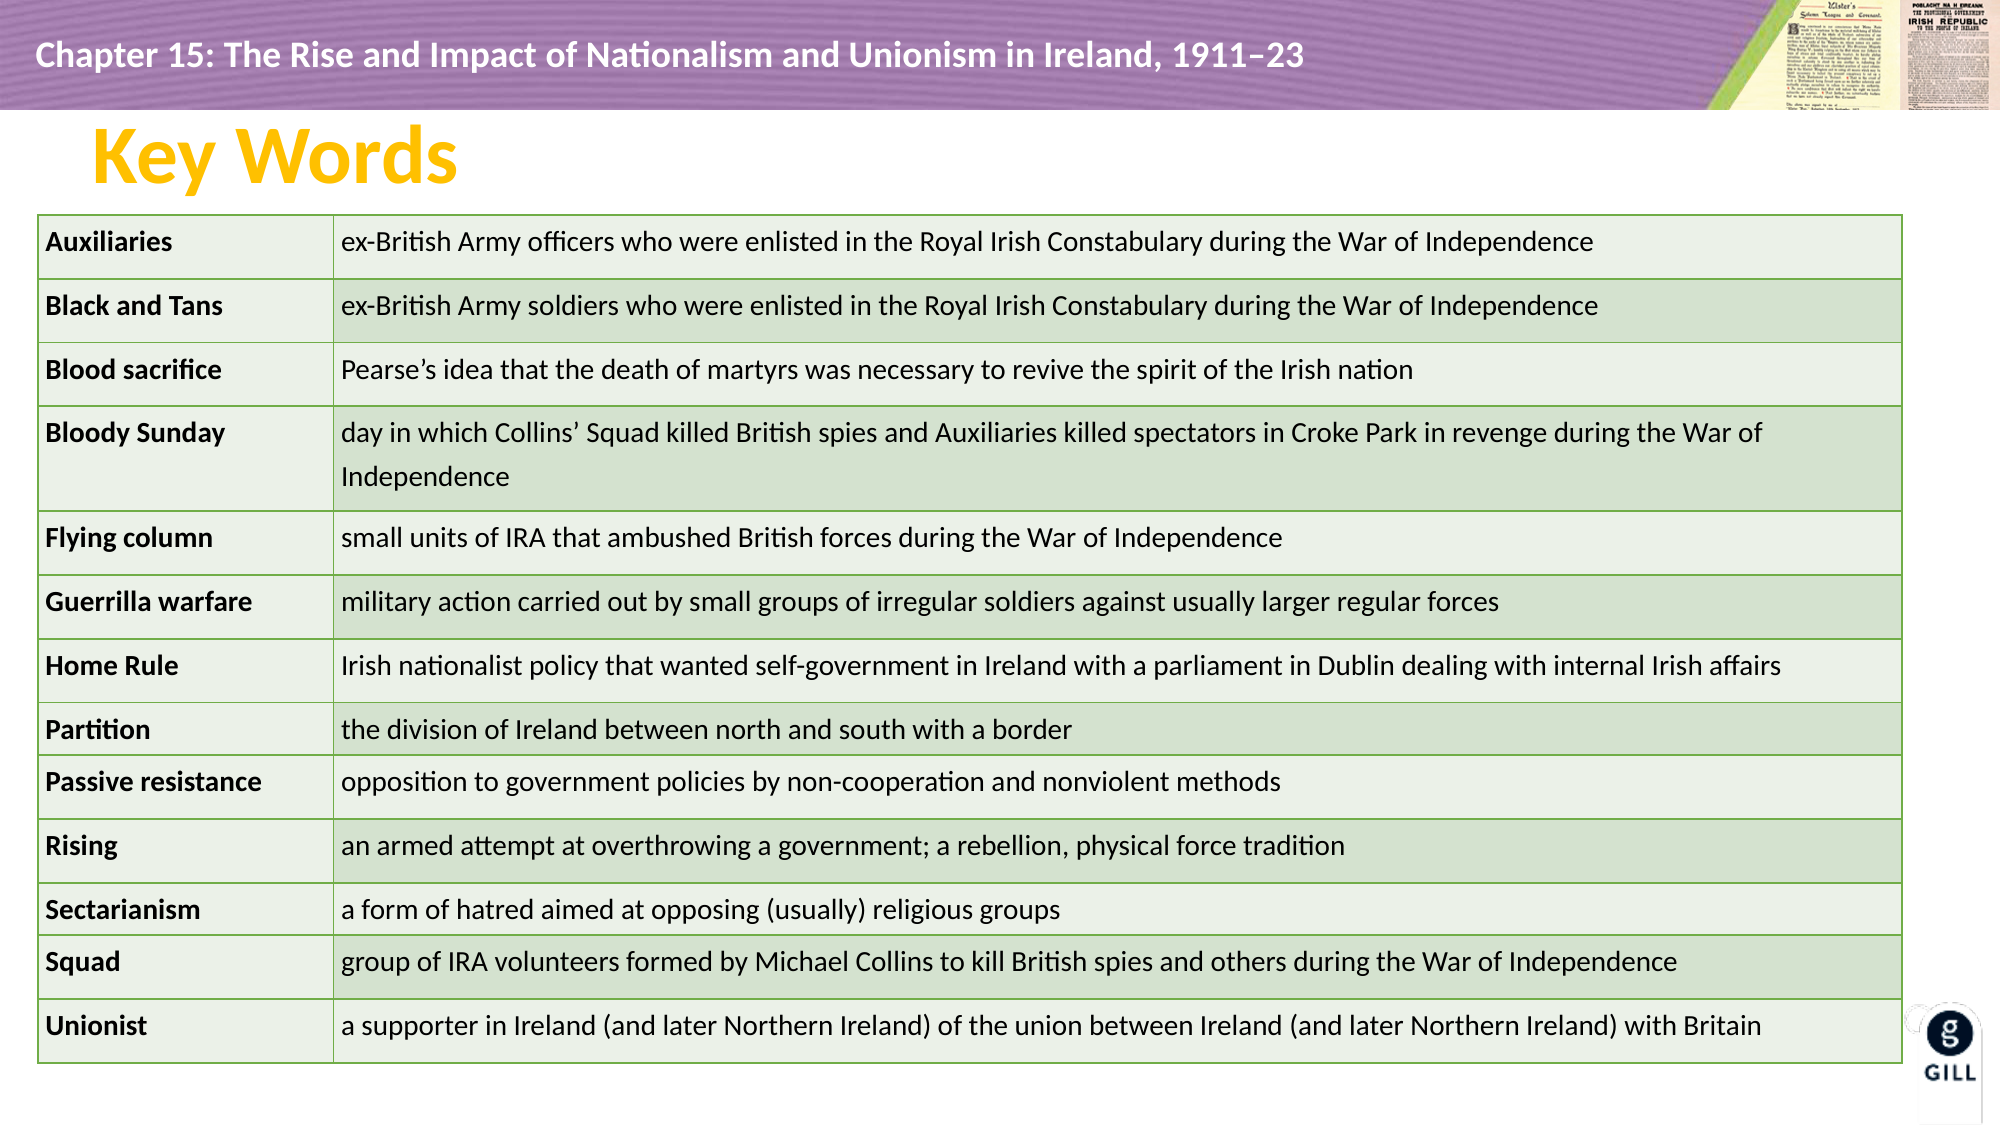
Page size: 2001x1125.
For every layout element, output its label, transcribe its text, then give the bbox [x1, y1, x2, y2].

table_cell military action carried out by small groups of irregular soldiers against usually larger regular forces [334, 576, 1901, 638]
table_cell group of IRA volunteers formed by Michael Collins to kill British spies and others during the War of Independence [334, 936, 1901, 998]
table_cell small units of IRA that ambushed British forces during the War of Independence [334, 512, 1901, 574]
table_header Auxiliaries [39, 216, 333, 278]
table_cell Unionist [39, 1000, 333, 1062]
table_cell Irish nationalist policy that wanted self-government in Ireland with a parliament in Dublin dealing with internal Irish affairs [334, 640, 1901, 702]
table_cell Home Rule [39, 640, 333, 702]
table_cell ex-British Army soldiers who were enlisted in the Royal Irish Constabulary during the War of Independence [334, 280, 1901, 342]
table_cell an armed attempt at overthrowing a government; a rebellion, physical force tradition [334, 820, 1901, 882]
table_cell a form of hatred aimed at opposing (usually) religious groups [334, 884, 1901, 934]
table_cell Black and Tans [39, 280, 333, 342]
table_header ex-British Army officers who were enlisted in the Royal Irish Constabulary during the War of Independence [334, 216, 1901, 278]
table_cell Flying column [39, 512, 333, 574]
table_cell Rising [39, 820, 333, 882]
table_cell a supporter in Ireland (and later Northern Ireland) of the union between Ireland (and later Northern Ireland) with Britain [334, 1000, 1901, 1062]
table_cell Blood sacrifice [39, 343, 333, 405]
table_cell Passive resistance [39, 756, 333, 818]
table_cell Sectarianism [39, 884, 333, 934]
table_cell Pearse’s idea that the death of martyrs was necessary to revive the spirit of the Irish nation [334, 343, 1901, 405]
table_cell opposition to government policies by non-cooperation and nonviolent methods [334, 756, 1901, 818]
table_cell day in which Collins’ Squad killed British spies and Auxiliaries killed spectators in Croke Park in revenge during the War of Independence [334, 407, 1901, 510]
table_cell Guerrilla warfare [39, 576, 333, 638]
table_cell Bloody Sunday [39, 407, 333, 510]
picture [1371, 647, 2001, 1125]
table_cell Partition [39, 703, 333, 754]
text_box Key Words [77, 92, 1347, 208]
table_cell Squad [39, 936, 333, 998]
table_cell the division of Ireland between north and south with a border [334, 703, 1901, 754]
picture [0, 0, 2000, 110]
